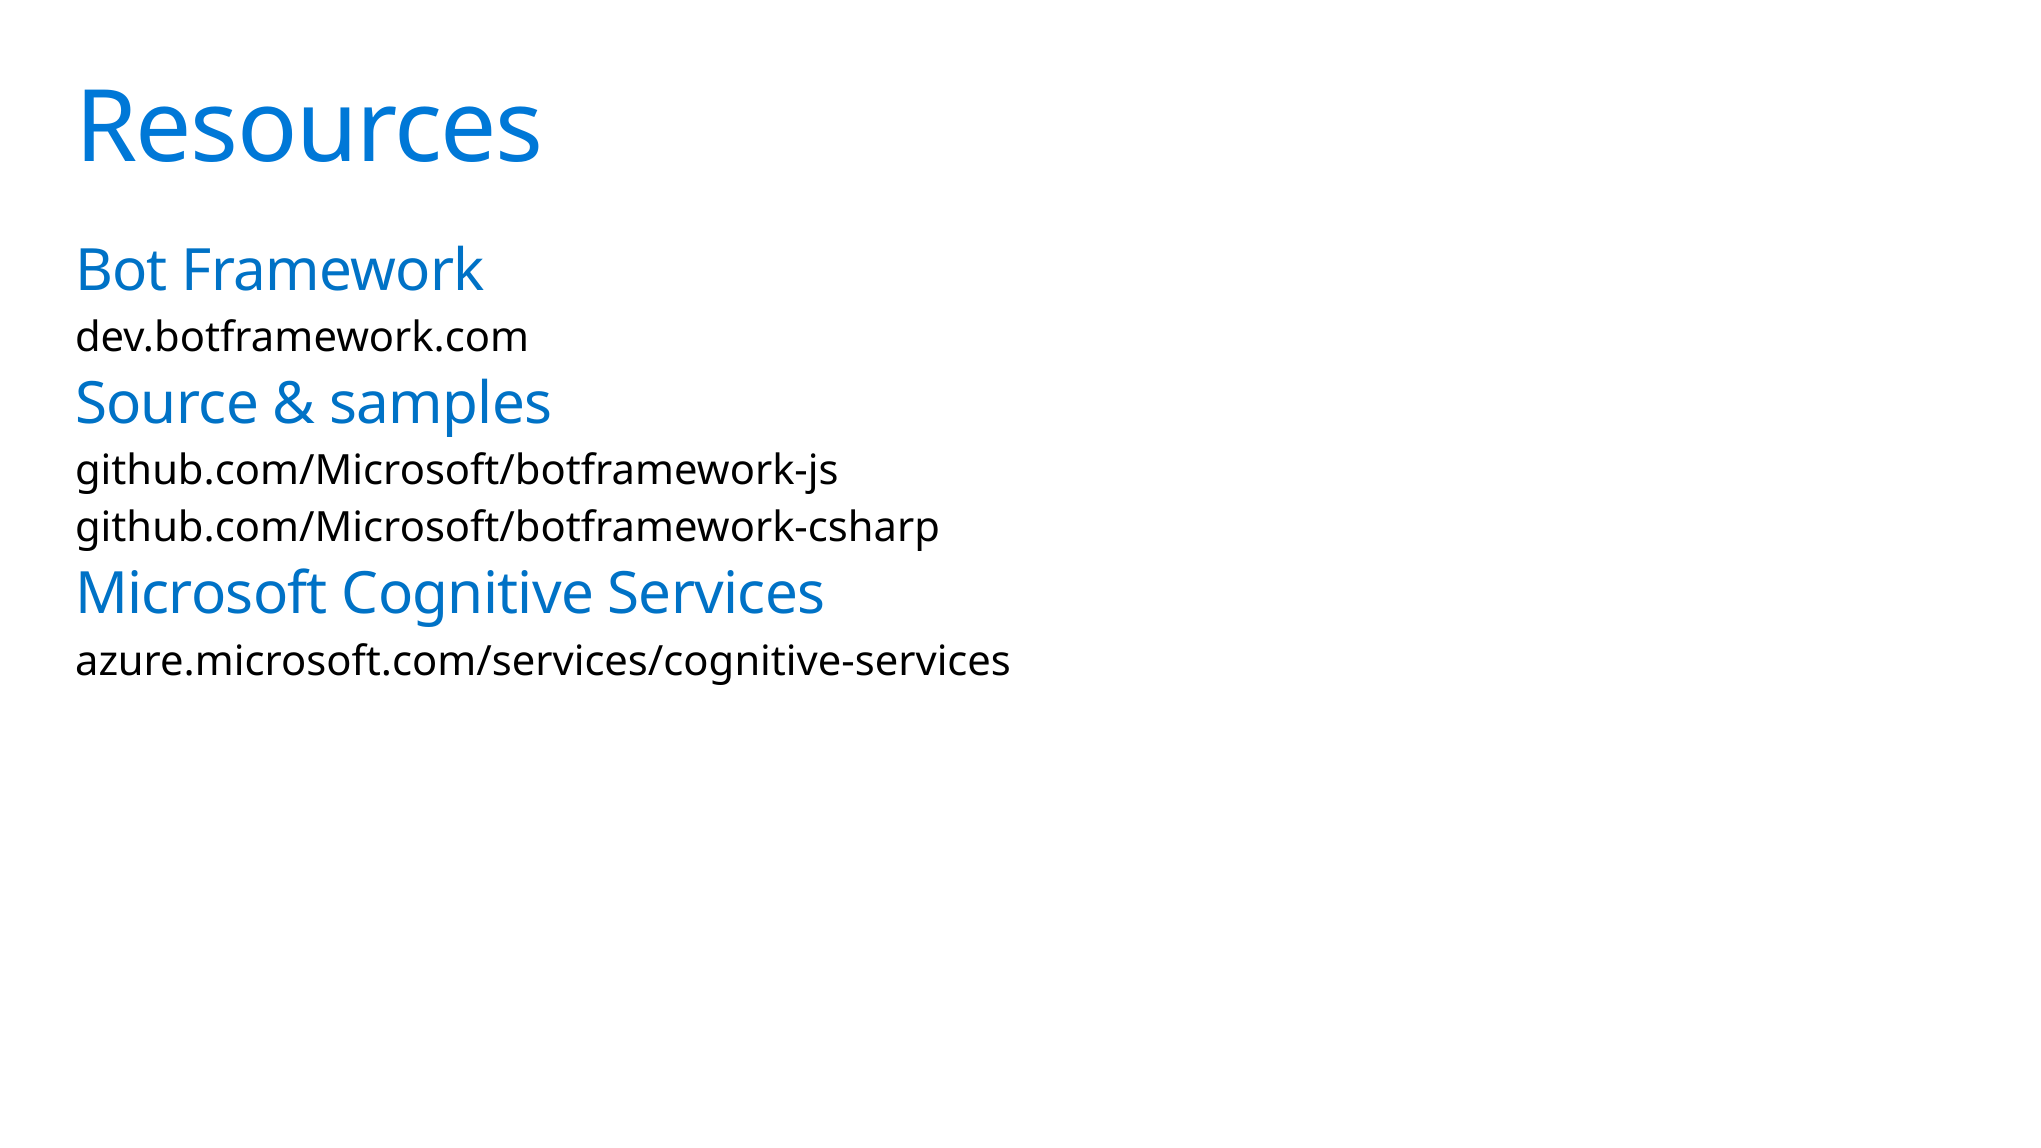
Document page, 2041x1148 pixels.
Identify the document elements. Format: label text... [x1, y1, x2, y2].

list Bot Framework dev.botframework.com Source & samples github.com/Microsoft/botframework-js github.com/Microsoft/botframework-csharp Microsoft Cognitive Services azure.microsoft.com/services/cognitive-services [60, 225, 1980, 722]
title Resources [60, 60, 1980, 210]
